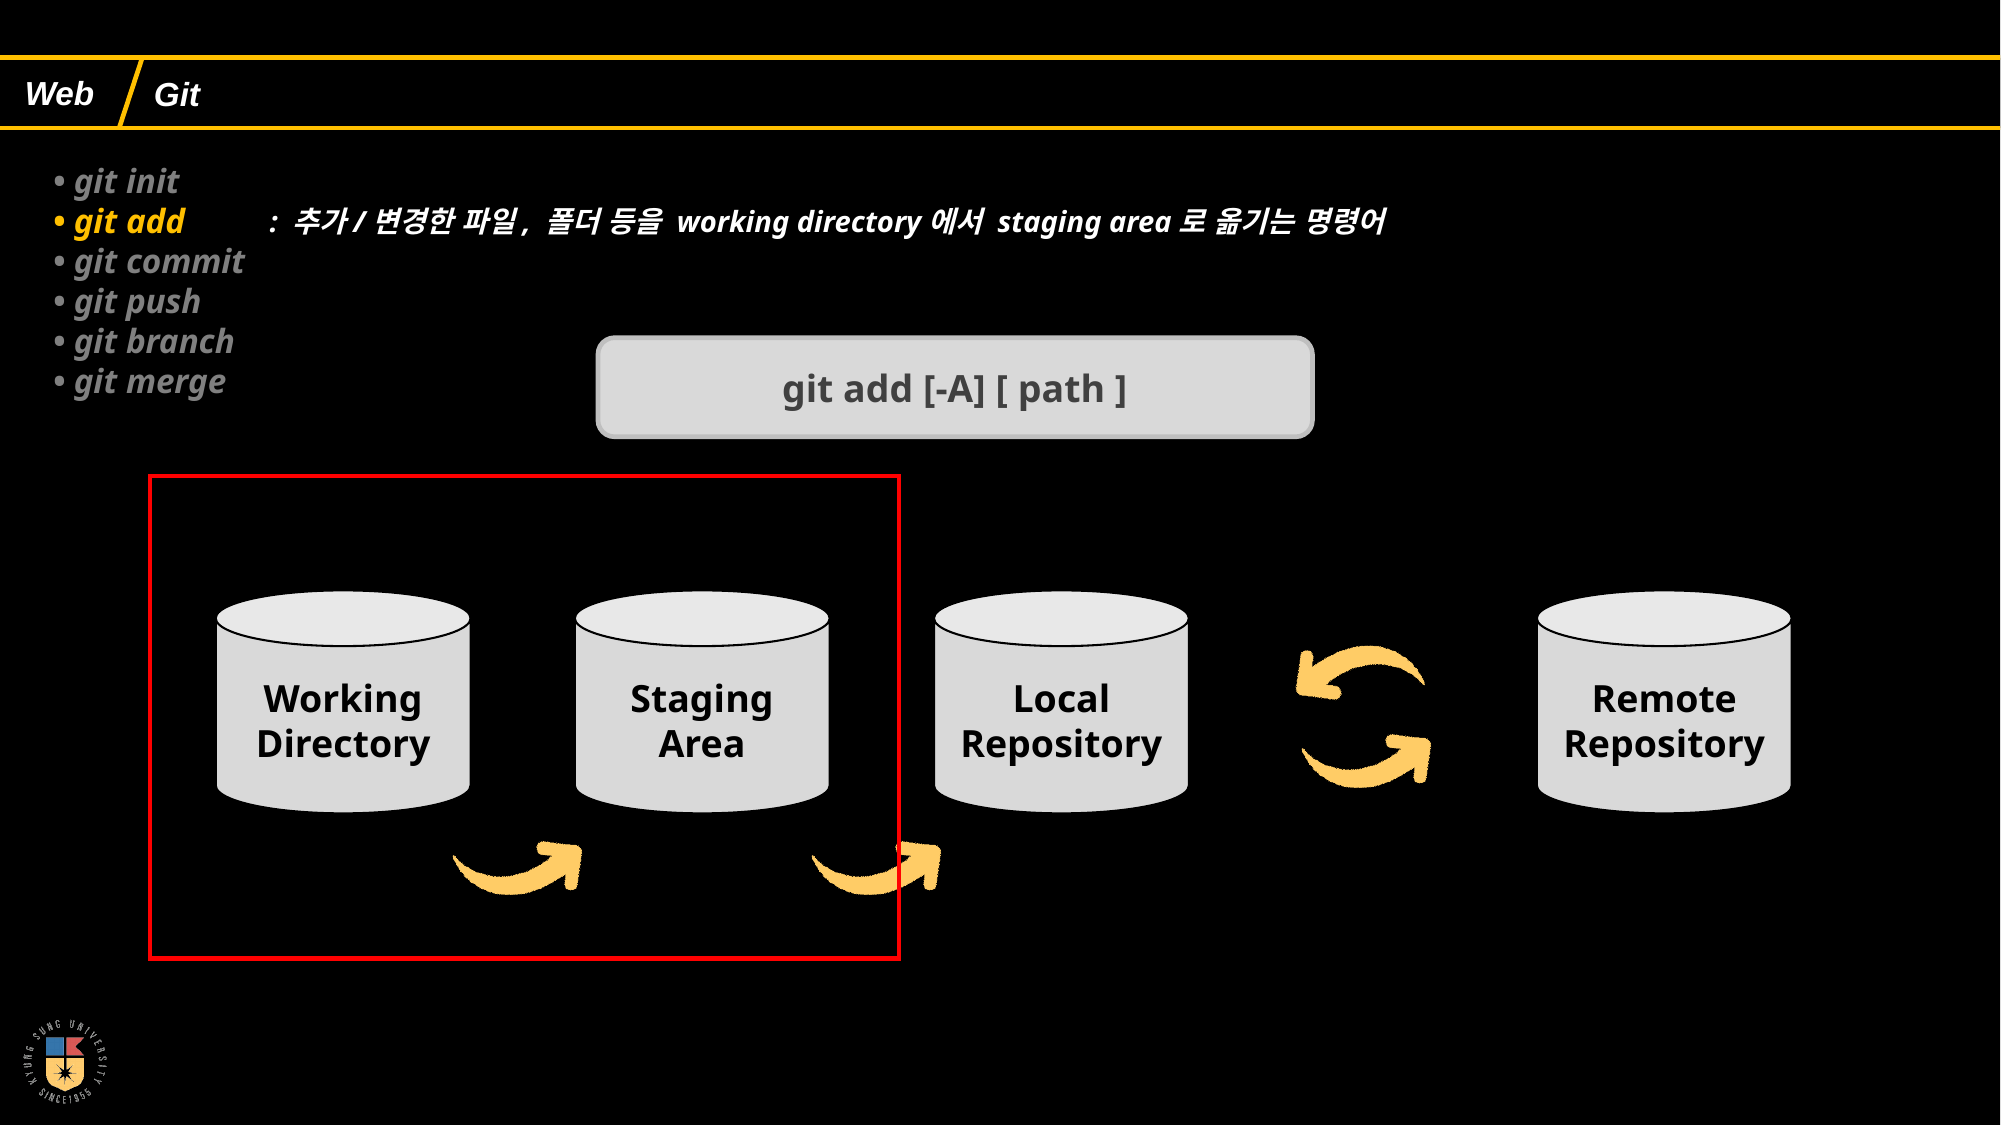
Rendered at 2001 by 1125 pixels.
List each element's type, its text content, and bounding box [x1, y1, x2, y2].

text_box • git init • git add • git commit • git push • git branch • git merge [38, 152, 270, 408]
text_box git add [-A] [ path ] [596, 336, 1314, 438]
text_box [149, 475, 900, 960]
text_box : 추가/변경한 파일, 폴더 등을 working directory에서 staging area로 옮기는 명령어 [254, 195, 1400, 246]
text_box Git [139, 65, 215, 121]
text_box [215, 590, 1792, 918]
picture [22, 1018, 108, 1105]
